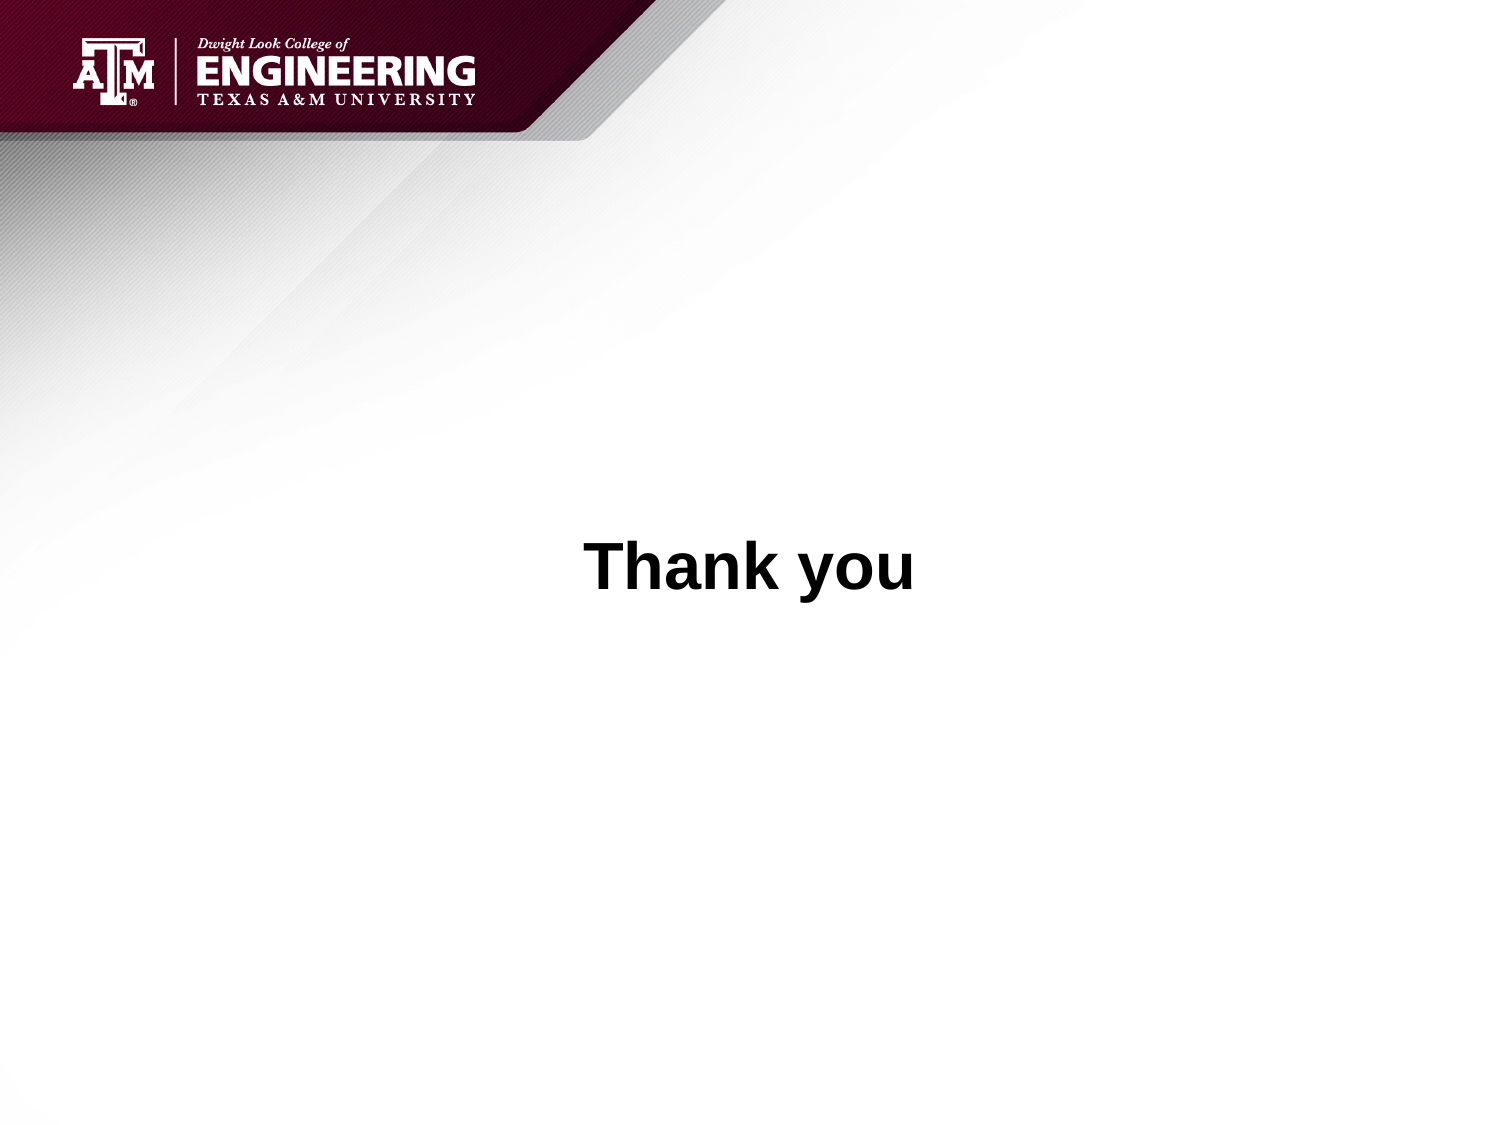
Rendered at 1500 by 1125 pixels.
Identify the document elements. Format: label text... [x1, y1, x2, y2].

picture [0, 0, 1500, 1125]
title Thank you [75, 496, 1425, 629]
